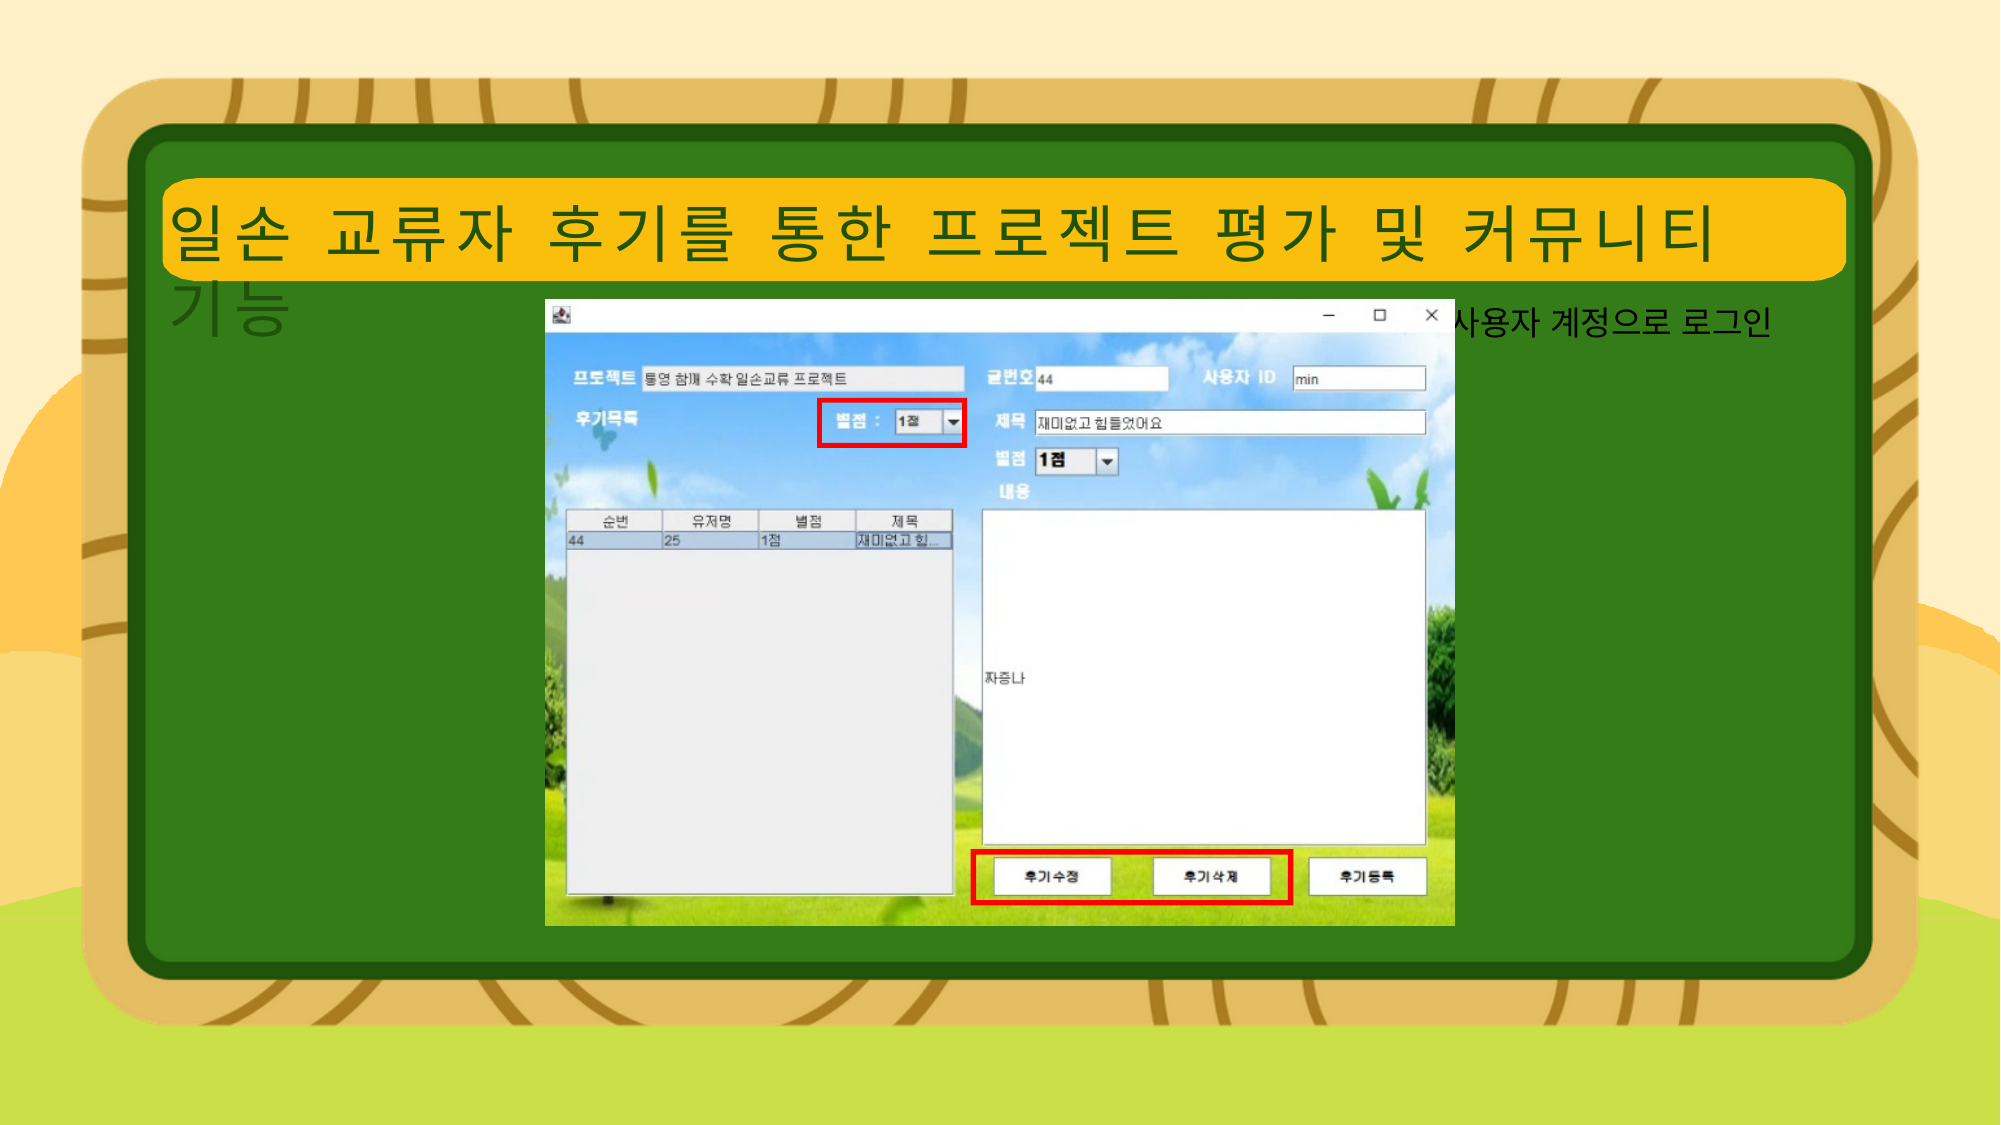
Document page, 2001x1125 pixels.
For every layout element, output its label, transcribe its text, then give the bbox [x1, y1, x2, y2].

text_box 일손 교류자 후기를 통한 프로젝트 평가 및 커뮤니티 기능 [166, 193, 1850, 346]
text_box [162, 178, 1845, 269]
picture [0, 60, 2001, 1058]
text_box 사용자 계정으로 로그인 [1434, 294, 1788, 350]
